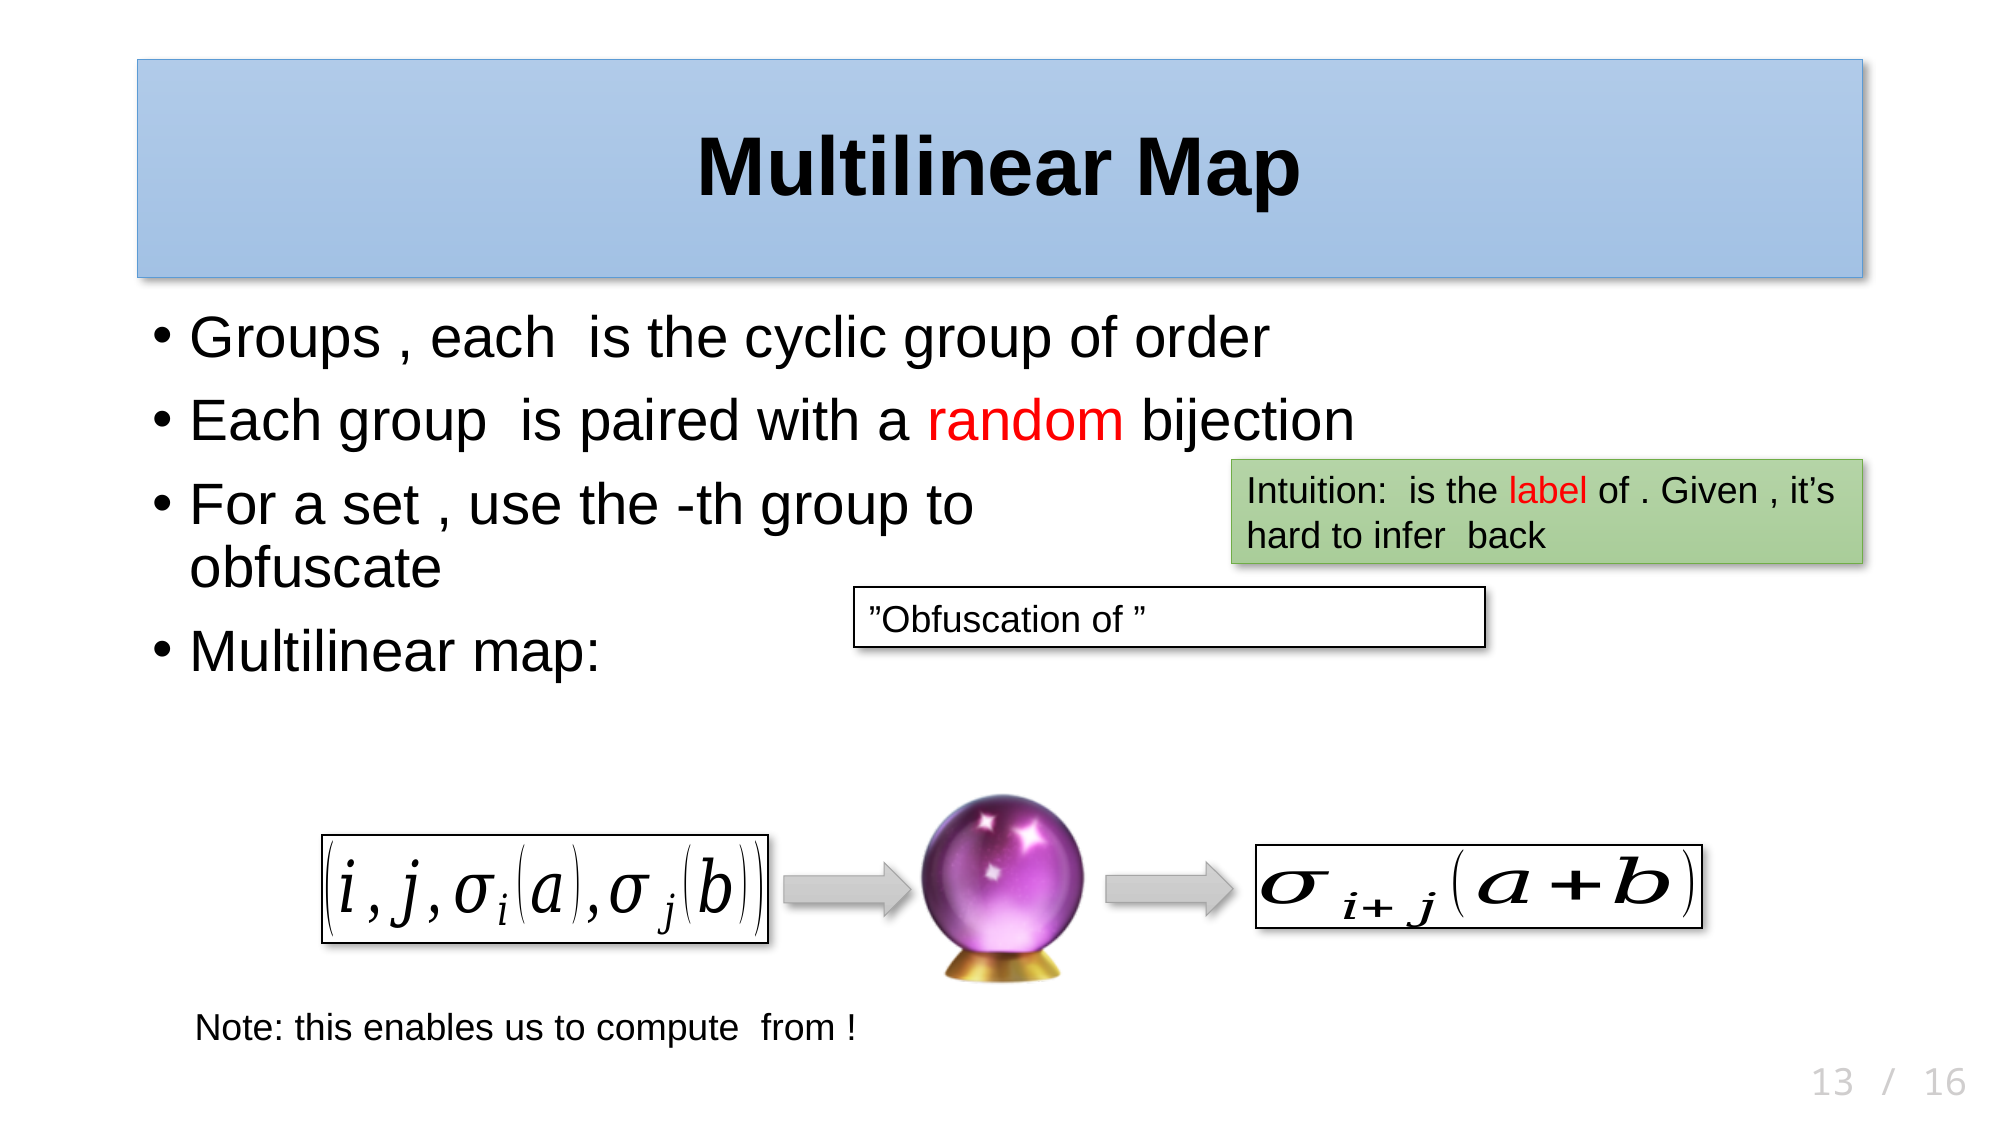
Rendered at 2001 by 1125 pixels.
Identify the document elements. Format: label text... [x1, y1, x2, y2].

text_box 13 / 16 [1794, 1050, 2000, 1110]
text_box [1105, 846, 1701, 927]
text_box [323, 835, 912, 942]
picture [904, 793, 1096, 985]
title Multilinear Map [137, 59, 1863, 278]
